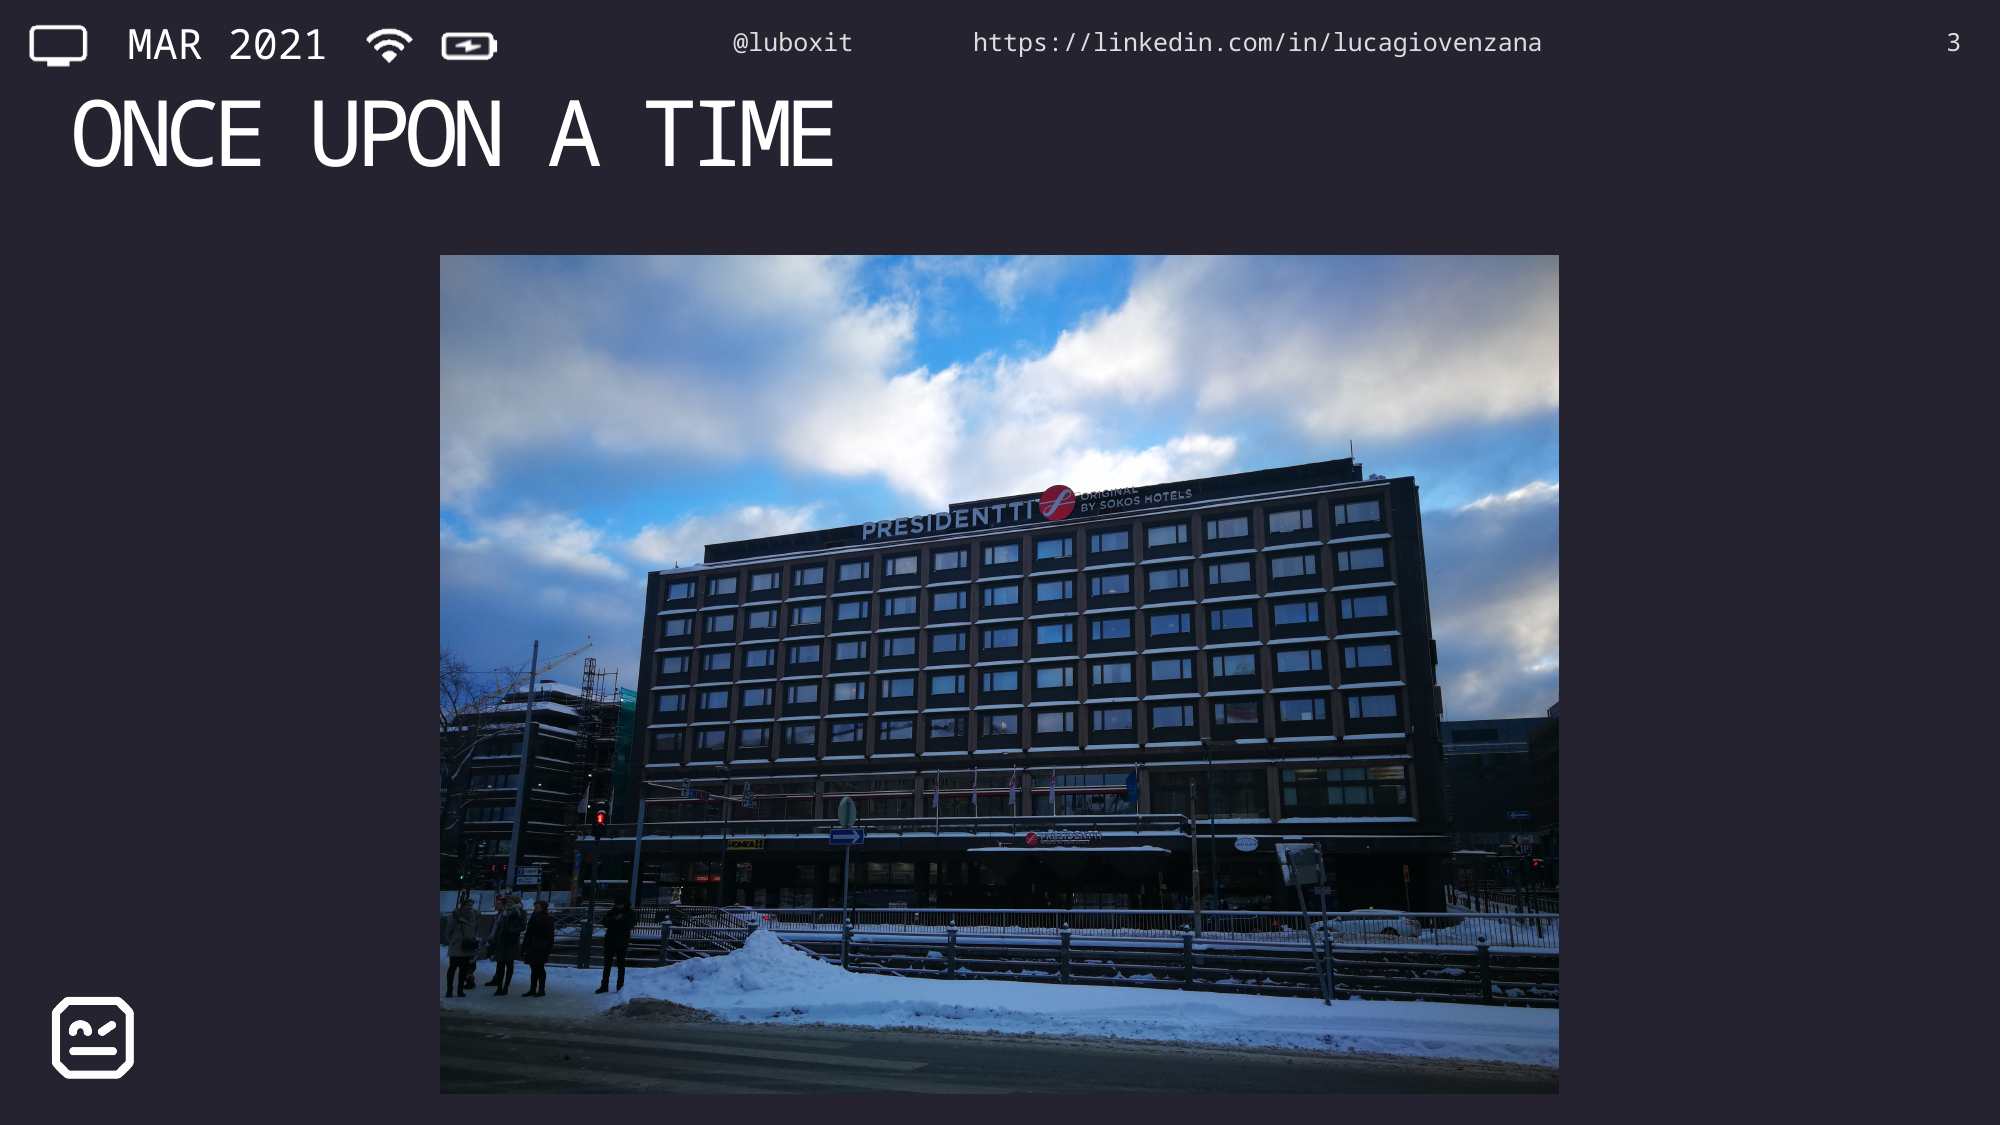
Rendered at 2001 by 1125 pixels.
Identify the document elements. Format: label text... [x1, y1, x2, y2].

slide_number 3 [1742, 19, 1976, 66]
title Once upon a time [55, 92, 1945, 185]
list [440, 255, 1559, 1094]
footer @luboxit https://linkedin.com/in/lucagiovenzana [662, 19, 1615, 66]
picture [0, 0, 528, 94]
picture [24, 969, 161, 1106]
